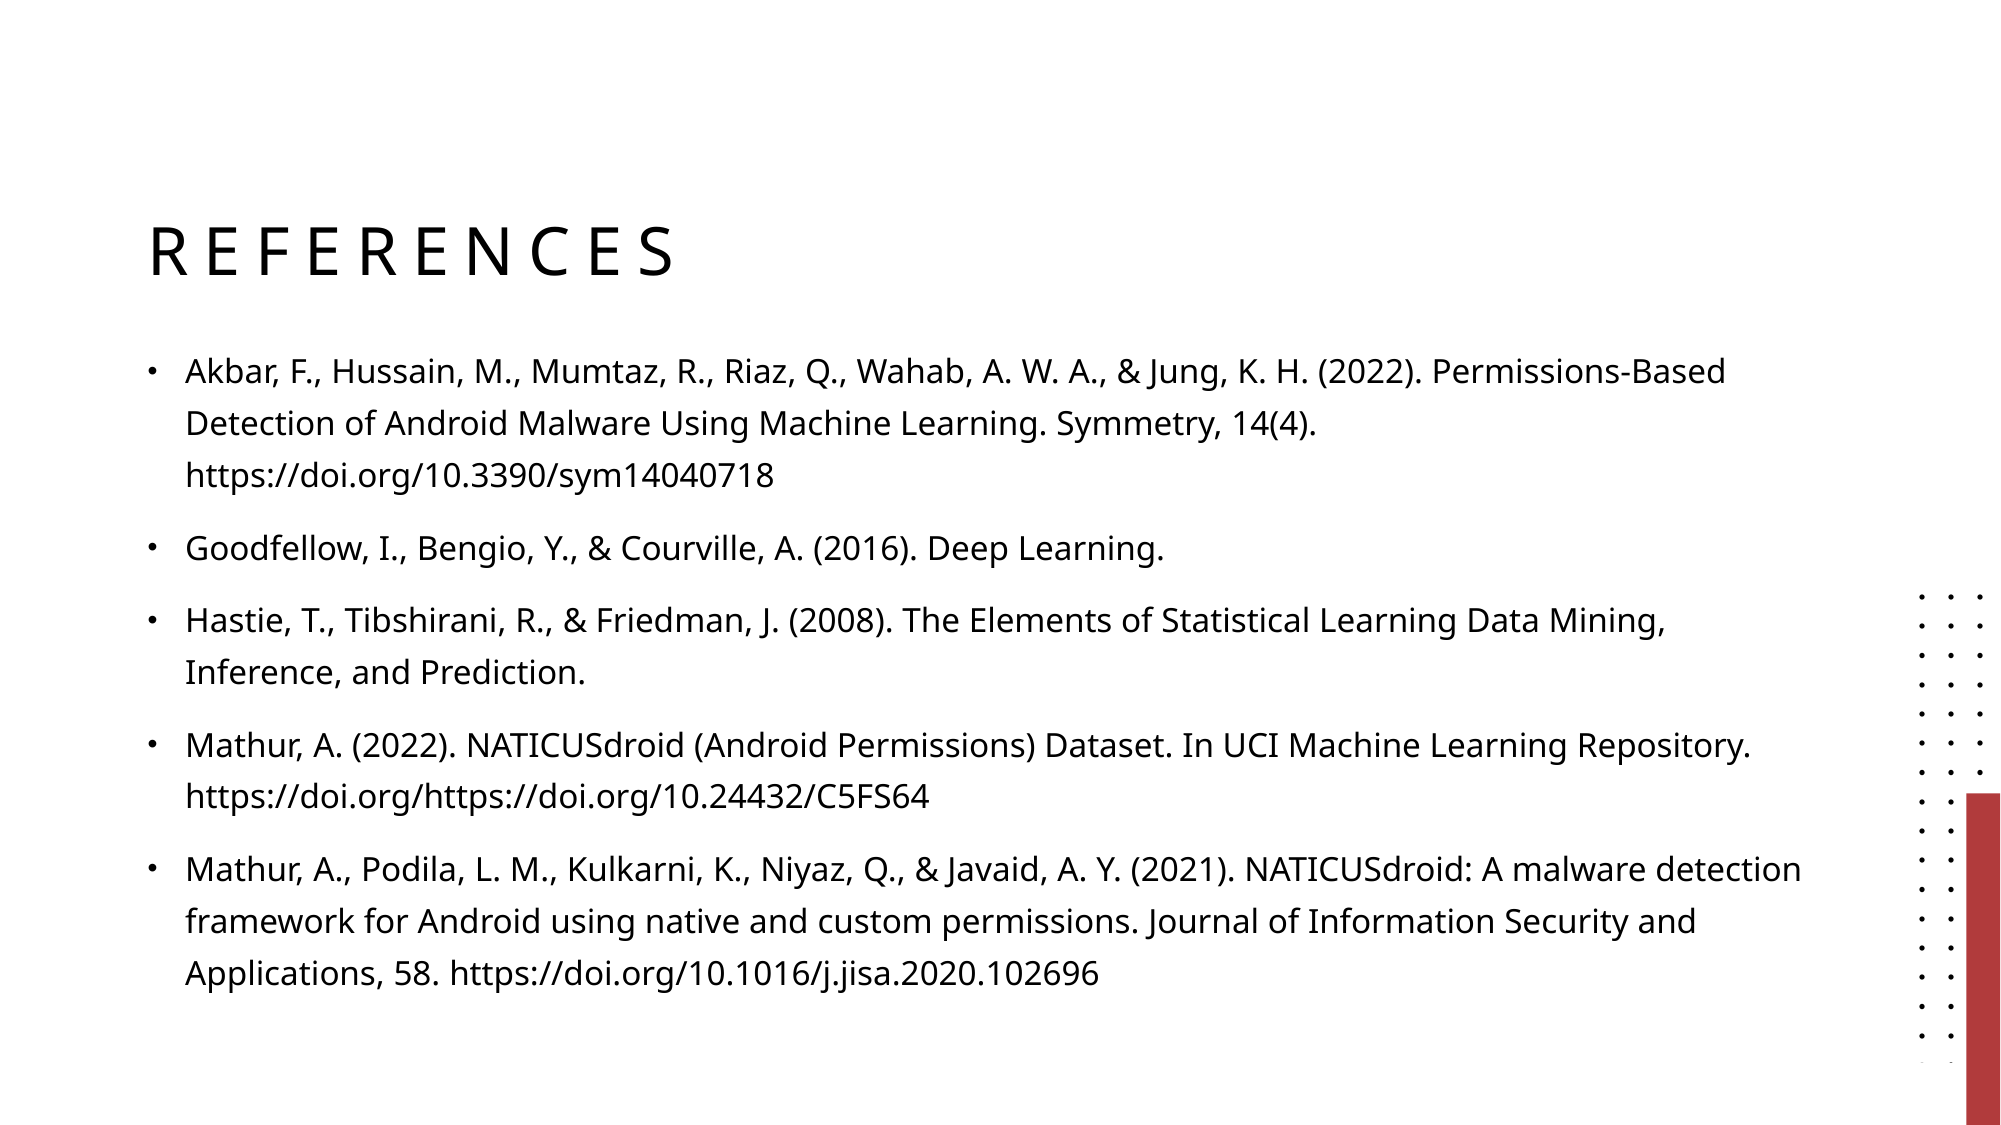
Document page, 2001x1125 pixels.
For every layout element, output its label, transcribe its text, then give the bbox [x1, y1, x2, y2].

picture [1907, 582, 1994, 1064]
list Akbar, F., Hussain, M., Mumtaz, R., Riaz, Q., Wahab, A. W. A., & Jung, K. H. (2022). Permissions-Based Detection of Android Malware Using Machine Learning. Symmetry, 14(4). https://doi.org/10.3390/sym14040718 Goodfellow, I., Bengio, Y., & Courville, A. (2016). Deep Learning. Hastie, T., Tibshirani, R., & Friedman, J. (2008). The Elements of Statistical Learning Data Mining, Inference, and Prediction. Mathur, A. (2022). NATICUSdroid (Android Permissions) Dataset. In UCI Machine Learning Repository. https://doi.org/https://doi.org/10.24432/C5FS64 Mathur, A., Podila, L. M., Kulkarni, K., Niyaz, Q., & Javaid, A. Y. (2021). NATICUSdroid: A malware detection framework for Android using native and custom permissions. Journal of Information Security and Applications, 58. https://doi.org/10.1016/j.jisa.2020.102696 [132, 331, 1832, 1007]
title References [132, 59, 1832, 296]
